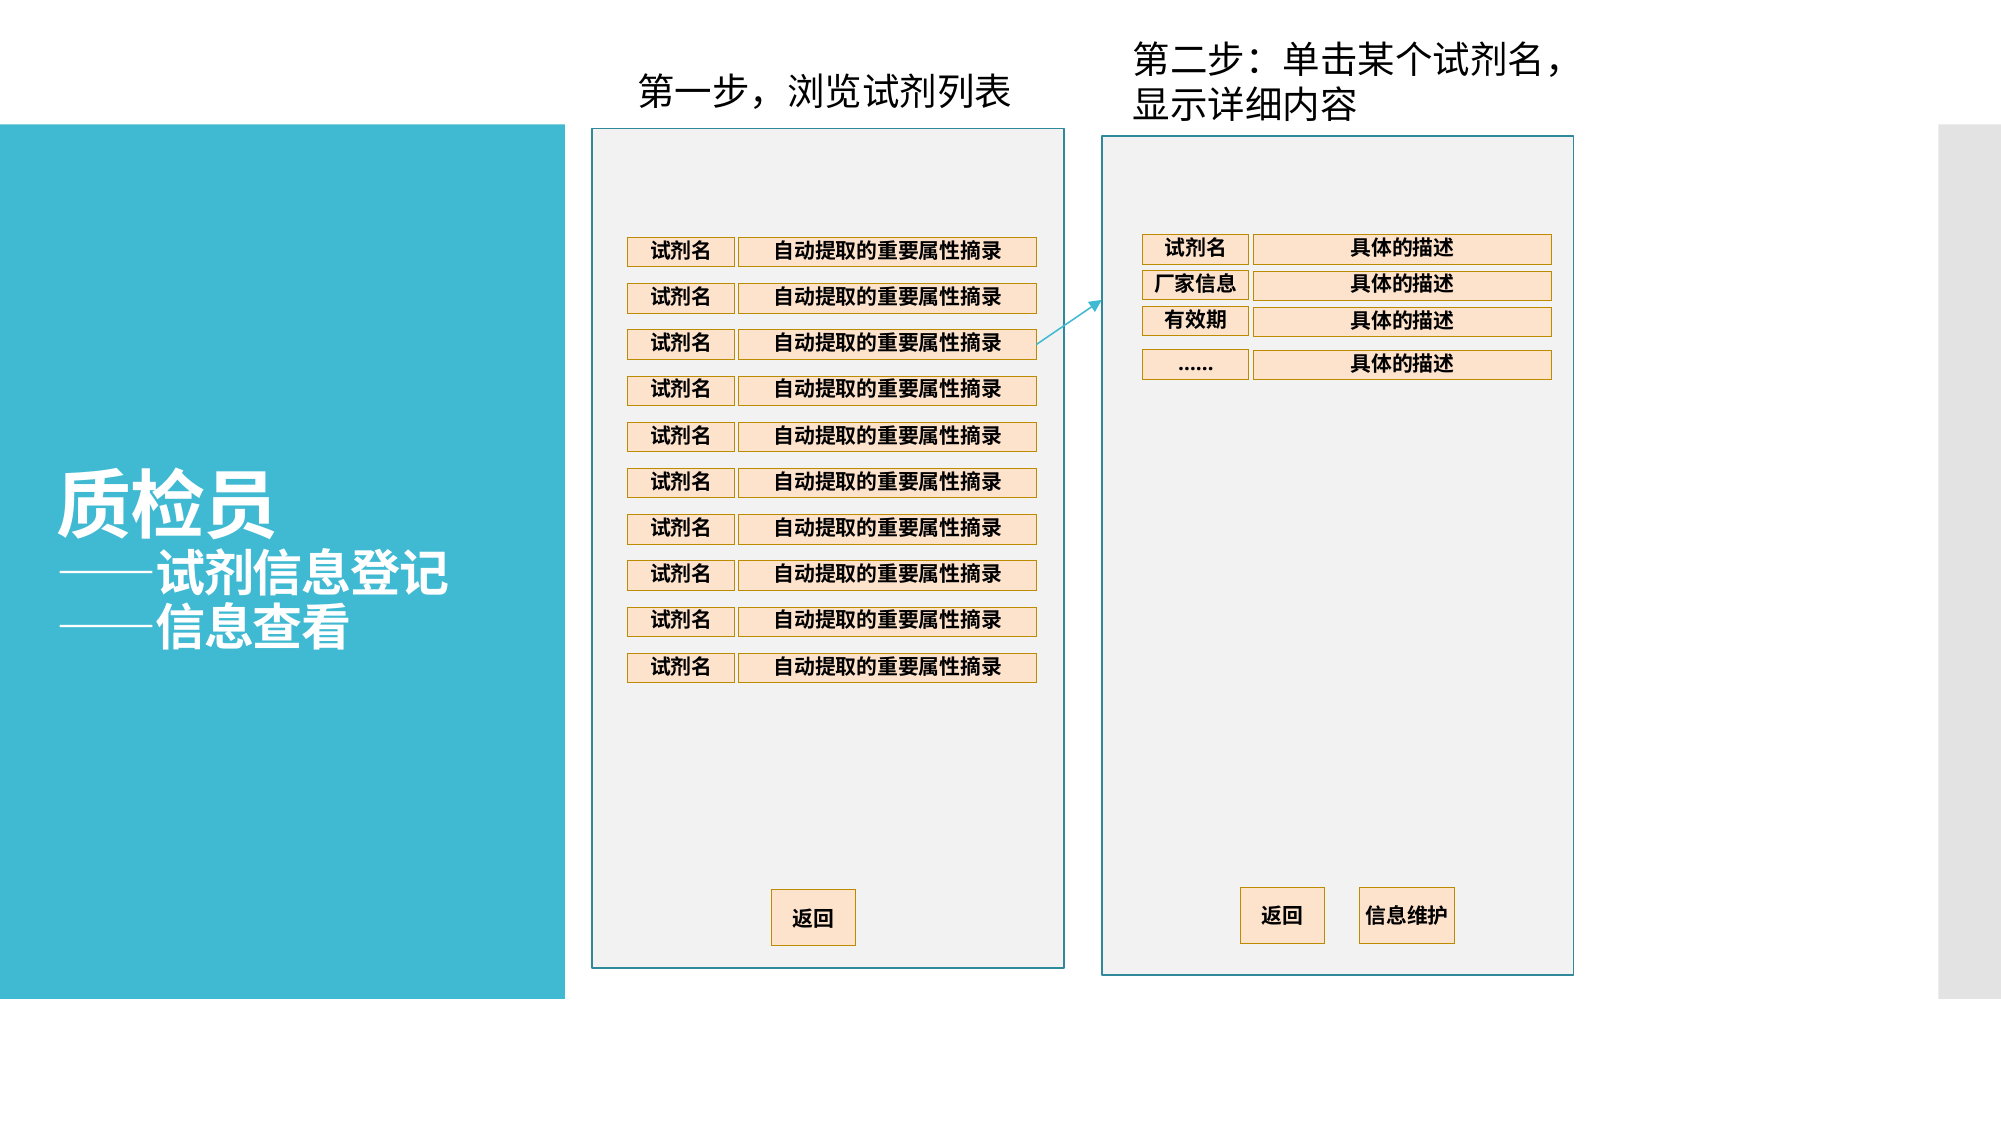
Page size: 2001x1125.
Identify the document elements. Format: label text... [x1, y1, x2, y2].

text_box 试剂名 [627, 560, 735, 591]
text_box 返回 [1240, 887, 1325, 944]
text_box 试剂名 [627, 237, 735, 267]
text_box 自动提取的重要属性摘录 [738, 329, 1037, 360]
text_box 试剂名 [627, 376, 735, 406]
text_box …… [1142, 349, 1249, 380]
text_box [1101, 135, 1574, 976]
text_box 自动提取的重要属性摘录 [738, 514, 1037, 545]
text_box 自动提取的重要属性摘录 [738, 283, 1037, 314]
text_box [1035, 299, 1102, 345]
text_box 自动提取的重要属性摘录 [738, 560, 1037, 591]
text_box 具体的描述 [1253, 350, 1552, 380]
text_box 自动提取的重要属性摘录 [738, 376, 1037, 406]
text_box 试剂名 [627, 653, 735, 683]
text_box 试剂名 [627, 329, 735, 360]
text_box 自动提取的重要属性摘录 [738, 237, 1037, 267]
title 质检员 ——试剂信息登记 ——信息查看 [41, 184, 525, 940]
text_box 自动提取的重要属性摘录 [738, 468, 1037, 498]
text_box 试剂名 [627, 468, 735, 498]
text_box [591, 128, 1065, 969]
text_box 返回 [771, 889, 856, 946]
text_box 具体的描述 [1253, 307, 1552, 337]
text_box 信息维护 [1359, 887, 1455, 944]
text_box 有效期 [1142, 306, 1249, 336]
text_box 厂家信息 [1142, 270, 1249, 300]
text_box 第二步：单击某个试剂名，显示详细内容 [1118, 28, 1569, 133]
text_box 试剂名 [627, 422, 735, 452]
text_box 第一步，浏览试剂列表 [622, 61, 1032, 121]
text_box 具体的描述 [1253, 271, 1552, 301]
text_box 自动提取的重要属性摘录 [738, 653, 1037, 683]
text_box 试剂名 [627, 283, 735, 314]
text_box 试剂名 [1142, 234, 1249, 265]
text_box 试剂名 [627, 514, 735, 545]
text_box 试剂名 [627, 607, 735, 637]
text_box 自动提取的重要属性摘录 [738, 607, 1037, 637]
text_box 自动提取的重要属性摘录 [738, 422, 1037, 452]
text_box 具体的描述 [1253, 234, 1552, 265]
